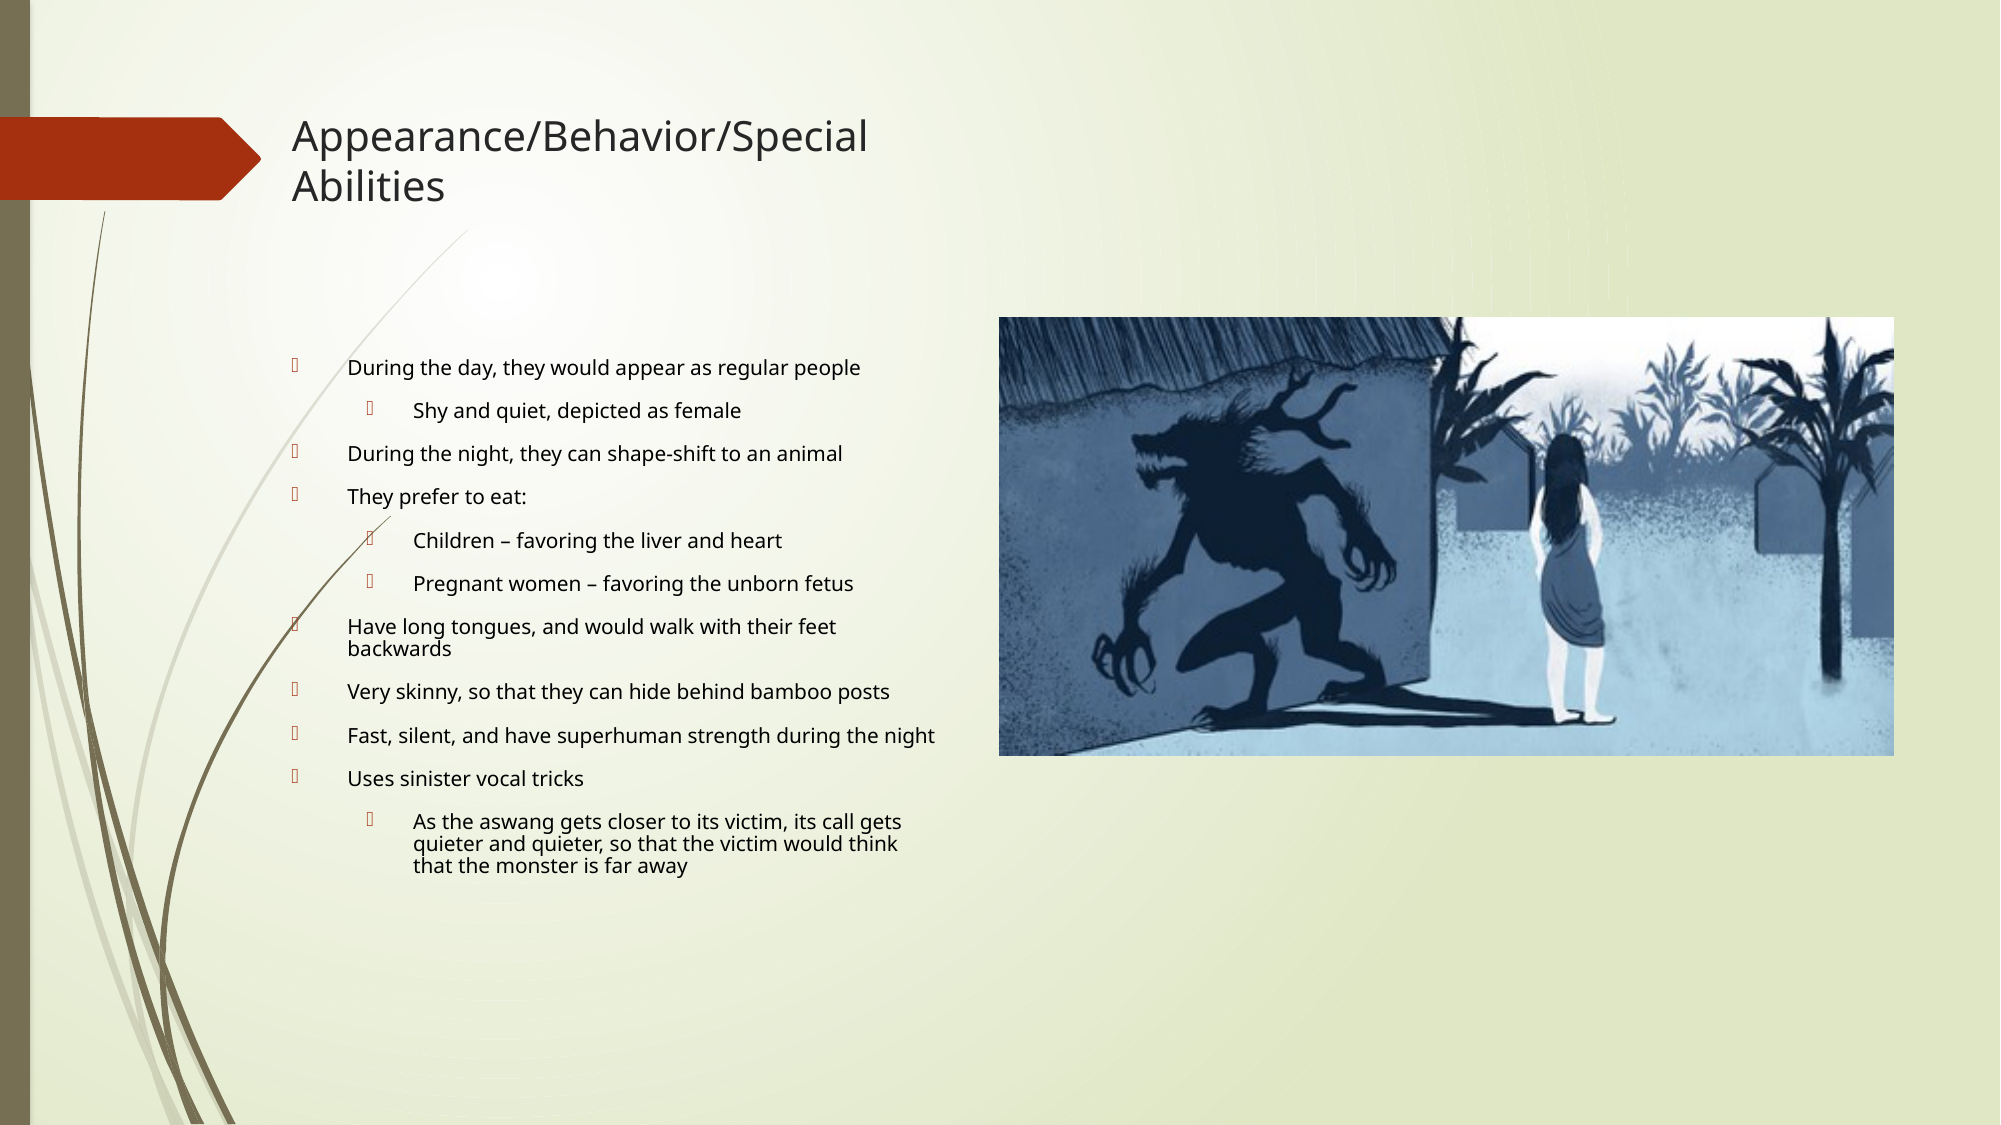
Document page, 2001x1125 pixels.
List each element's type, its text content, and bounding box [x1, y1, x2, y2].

picture [999, 316, 1894, 756]
list During the day, they would appear as regular people Shy and quiet, depicted as female During the night, they can shape-shift to an animal They prefer to eat: Children – favoring the liver and heart Pregnant women – favoring the unborn fetus Have long tongues, and would walk with their feet backwards Very skinny, so that they can hide behind bamboo posts Fast, silent, and have superhuman strength during the night Uses sinister vocal tricks As the aswang gets closer to its victim, its call gets quieter and quieter, so that the victim would think that the monster is far away [276, 350, 956, 970]
title Appearance/Behavior/Special Abilities [276, 102, 956, 313]
